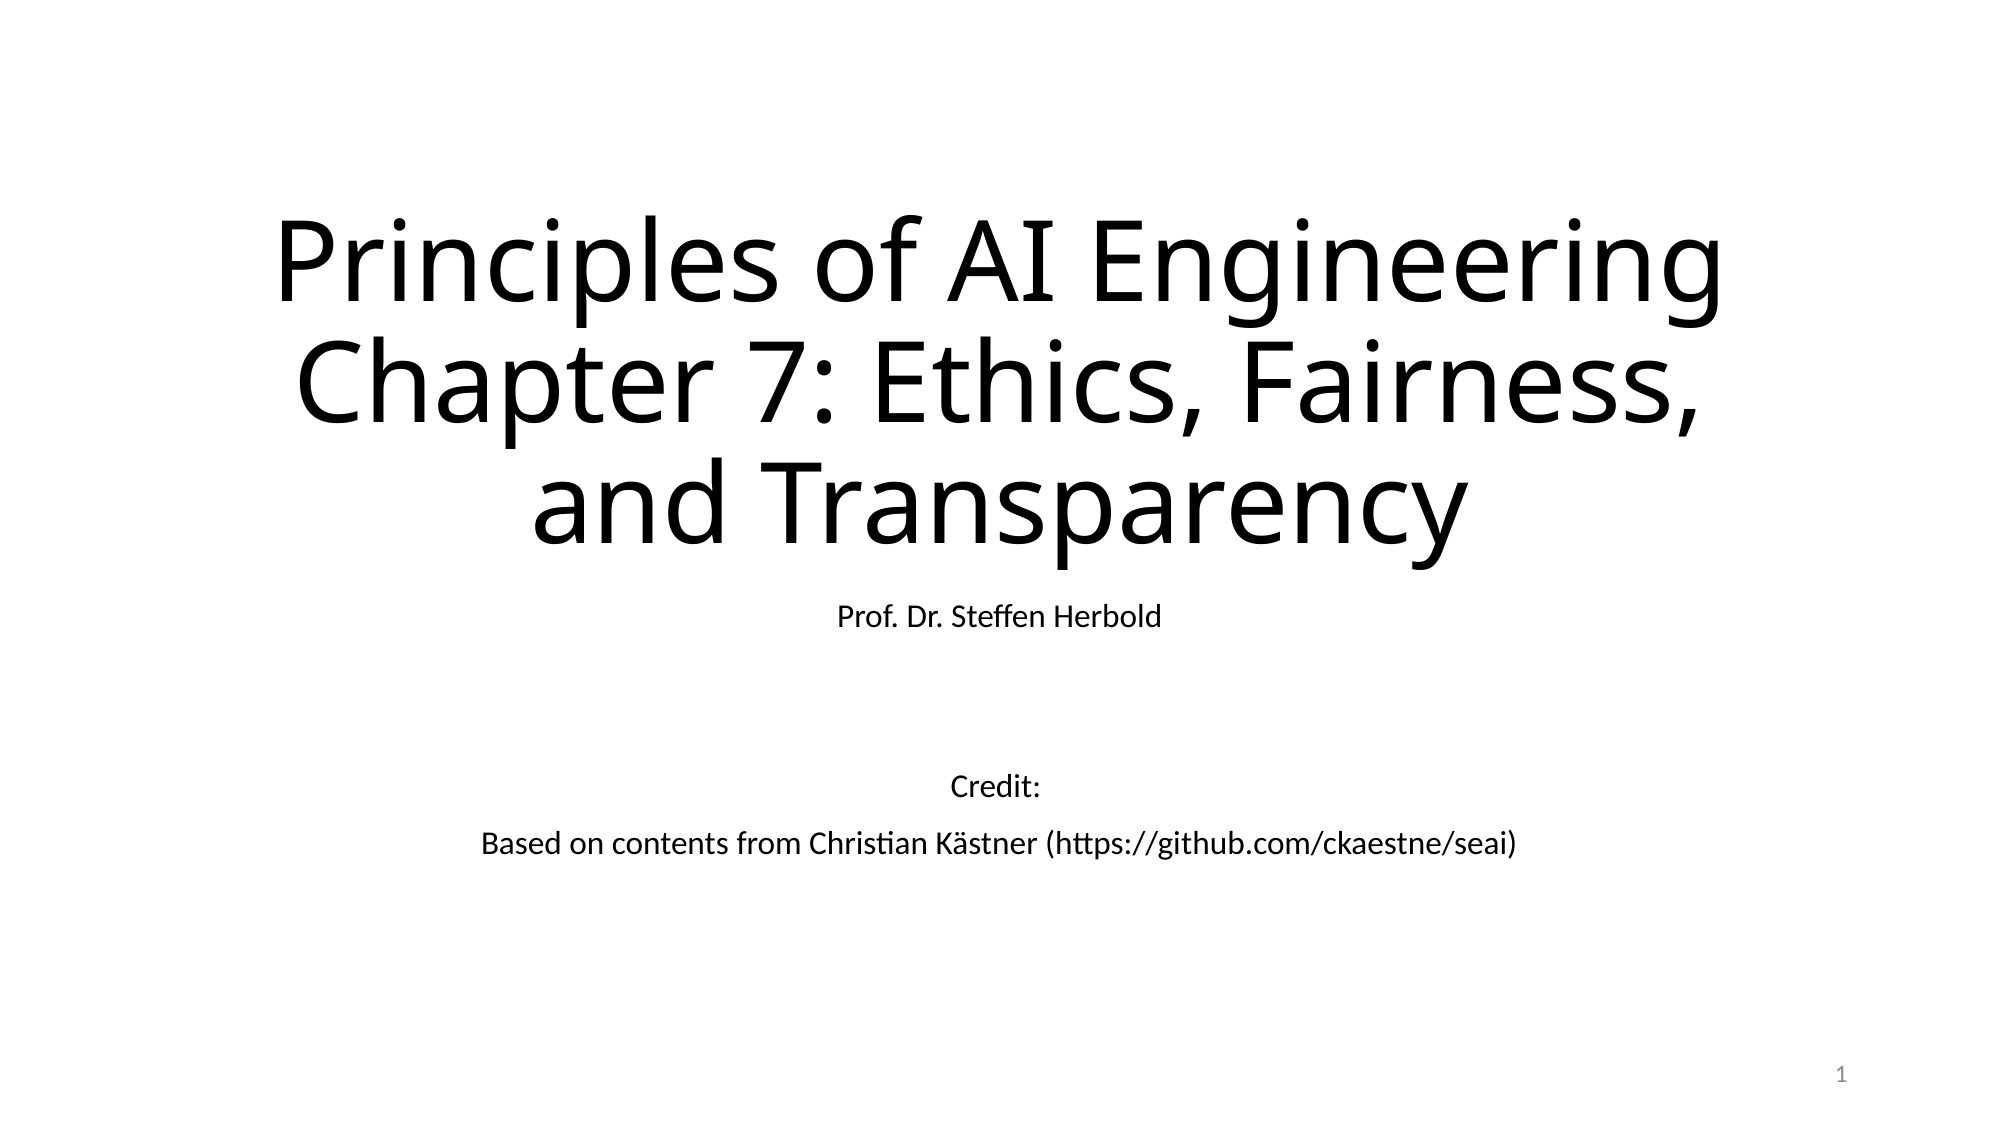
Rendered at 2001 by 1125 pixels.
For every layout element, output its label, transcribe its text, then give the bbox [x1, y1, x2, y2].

slide_number 1 [1412, 1042, 1863, 1103]
subtitle Prof. Dr. Steffen Herbold Credit: Based on contents from Christian Kästner (https://github.com/ckaestne/seai) [249, 590, 1750, 863]
title Principles of AI Engineering Chapter 7: Ethics, Fairness, and Transparency [249, 184, 1750, 576]
